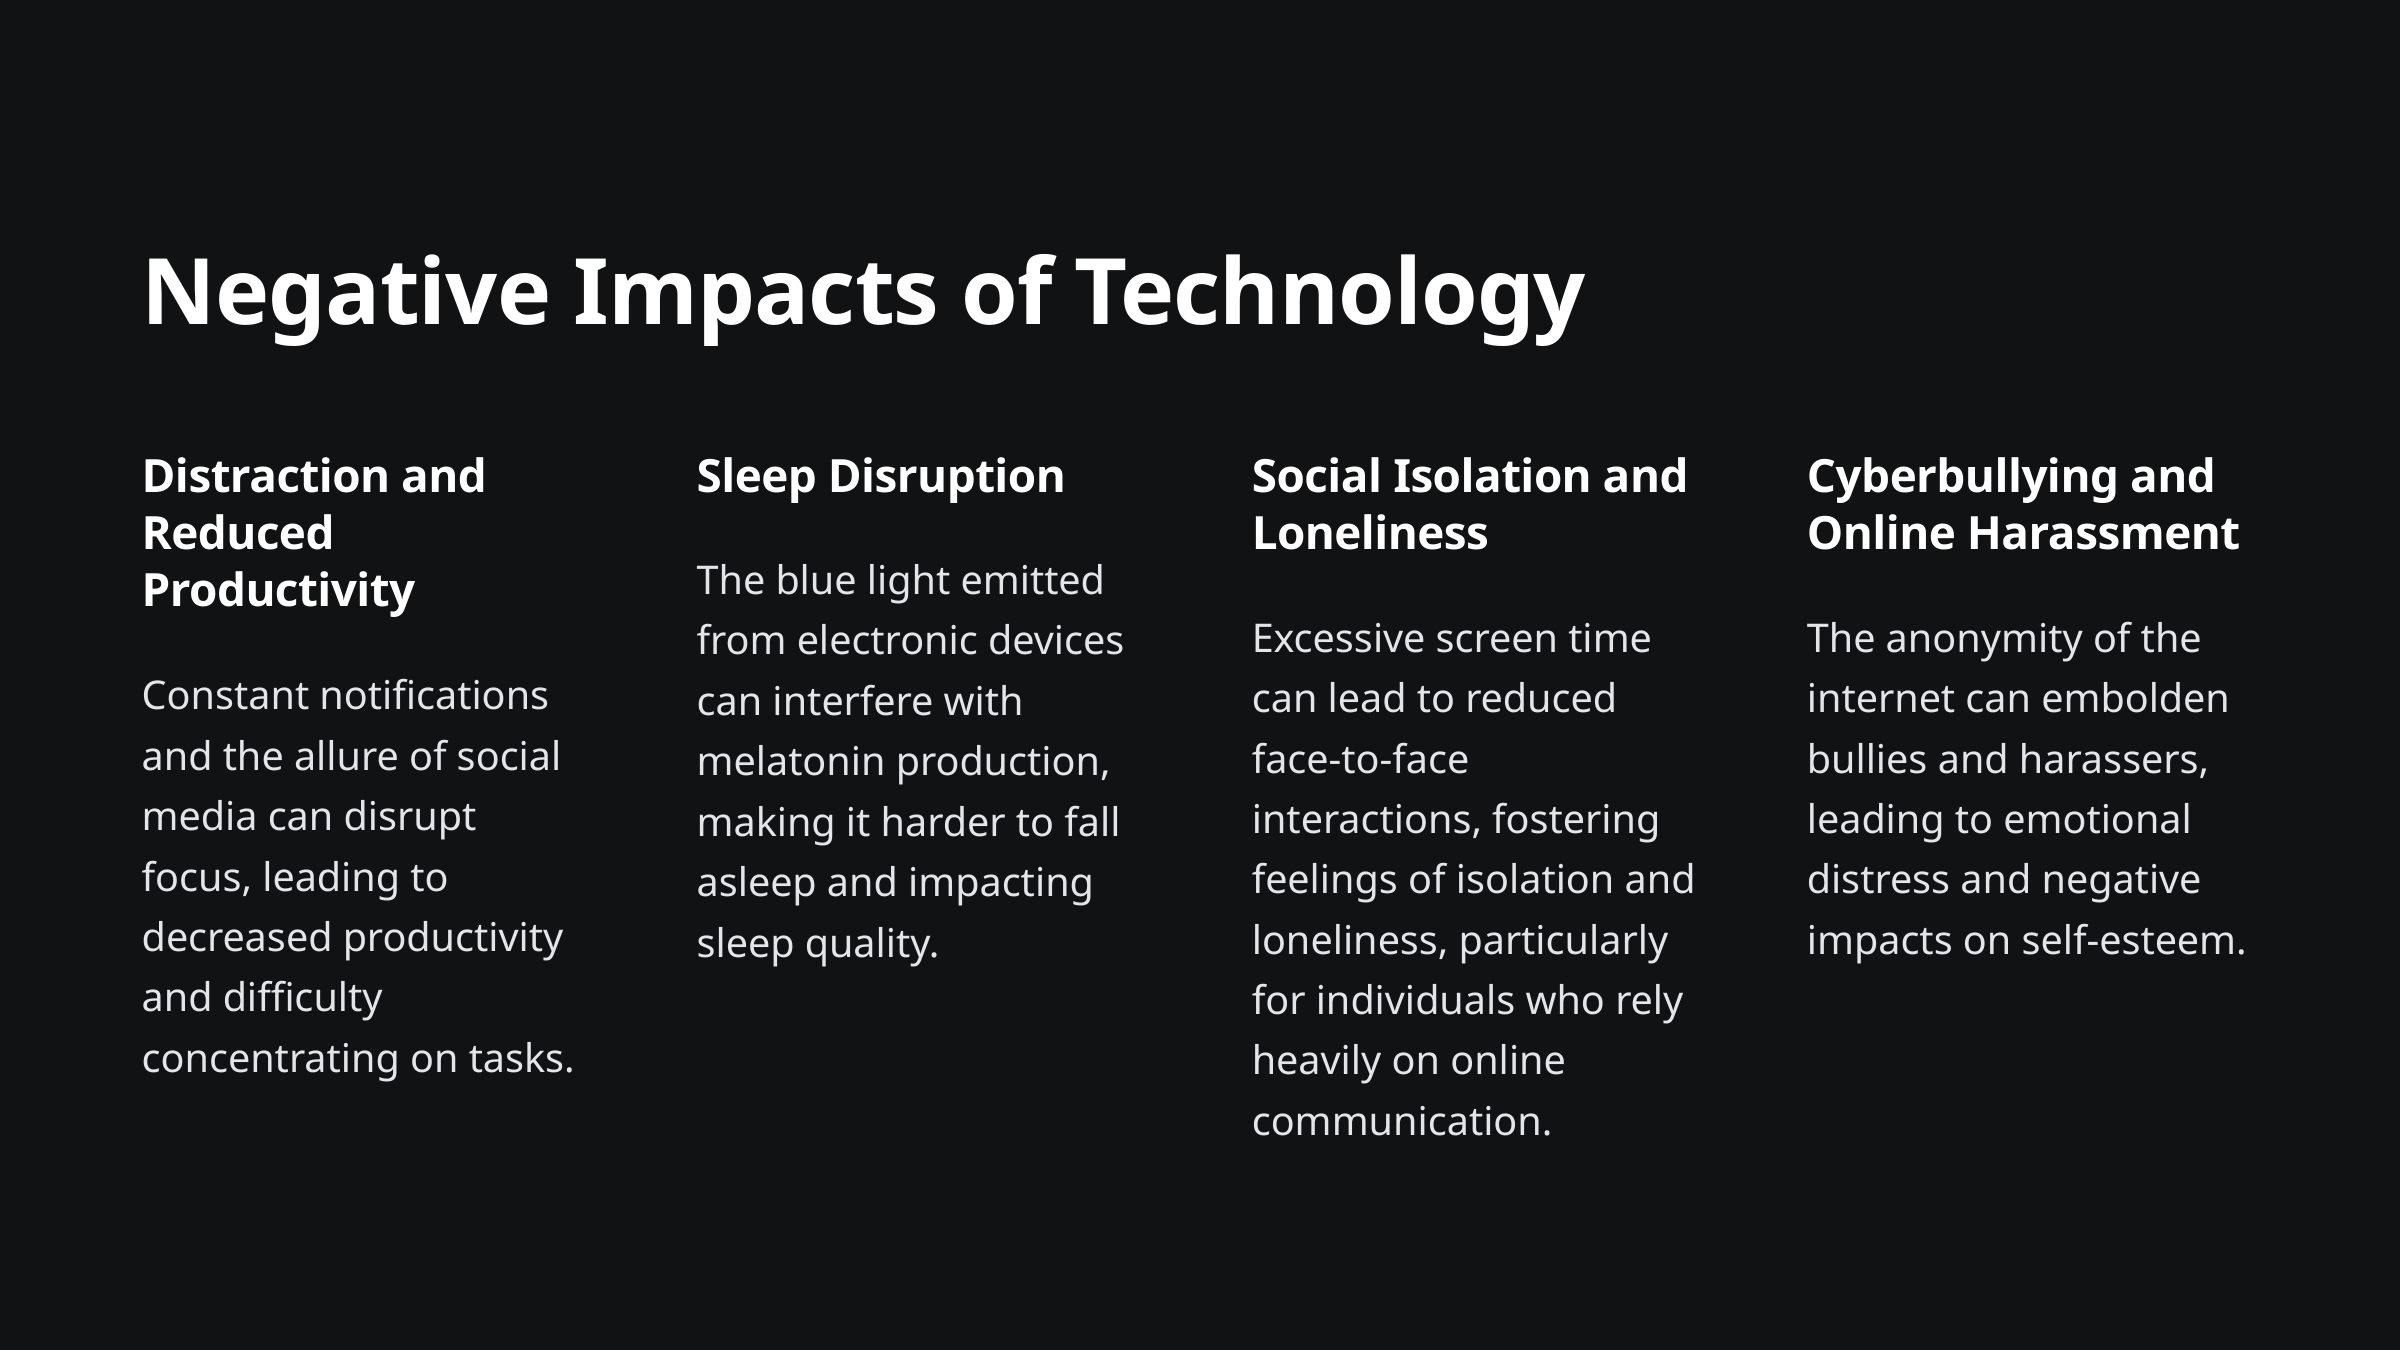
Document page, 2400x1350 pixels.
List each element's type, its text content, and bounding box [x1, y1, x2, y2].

text_box The blue light emitted from electronic devices can interfere with melatonin production, making it harder to fall asleep and impacting sleep quality. [696, 542, 1152, 968]
text_box Excessive screen time can lead to reduced face-to-face interactions, fostering feelings of isolation and loneliness, particularly for individuals who rely heavily on online communication. [1251, 599, 1707, 1086]
text_box Constant notifications and the allure of social media can disrupt focus, leading to decreased productivity and difficulty concentrating on tasks. [141, 657, 597, 1022]
text_box Social Isolation and Loneliness [1251, 444, 1707, 560]
text_box Cyberbullying and Online Harassment [1806, 444, 2262, 560]
text_box Sleep Disruption [696, 444, 1152, 502]
text_box Negative Impacts of Technology [141, 227, 1671, 343]
text_box Distraction and Reduced Productivity [141, 444, 597, 617]
text_box The anonymity of the internet can embolden bullies and harassers, leading to emotional distress and negative impacts on self-esteem. [1806, 599, 2262, 965]
